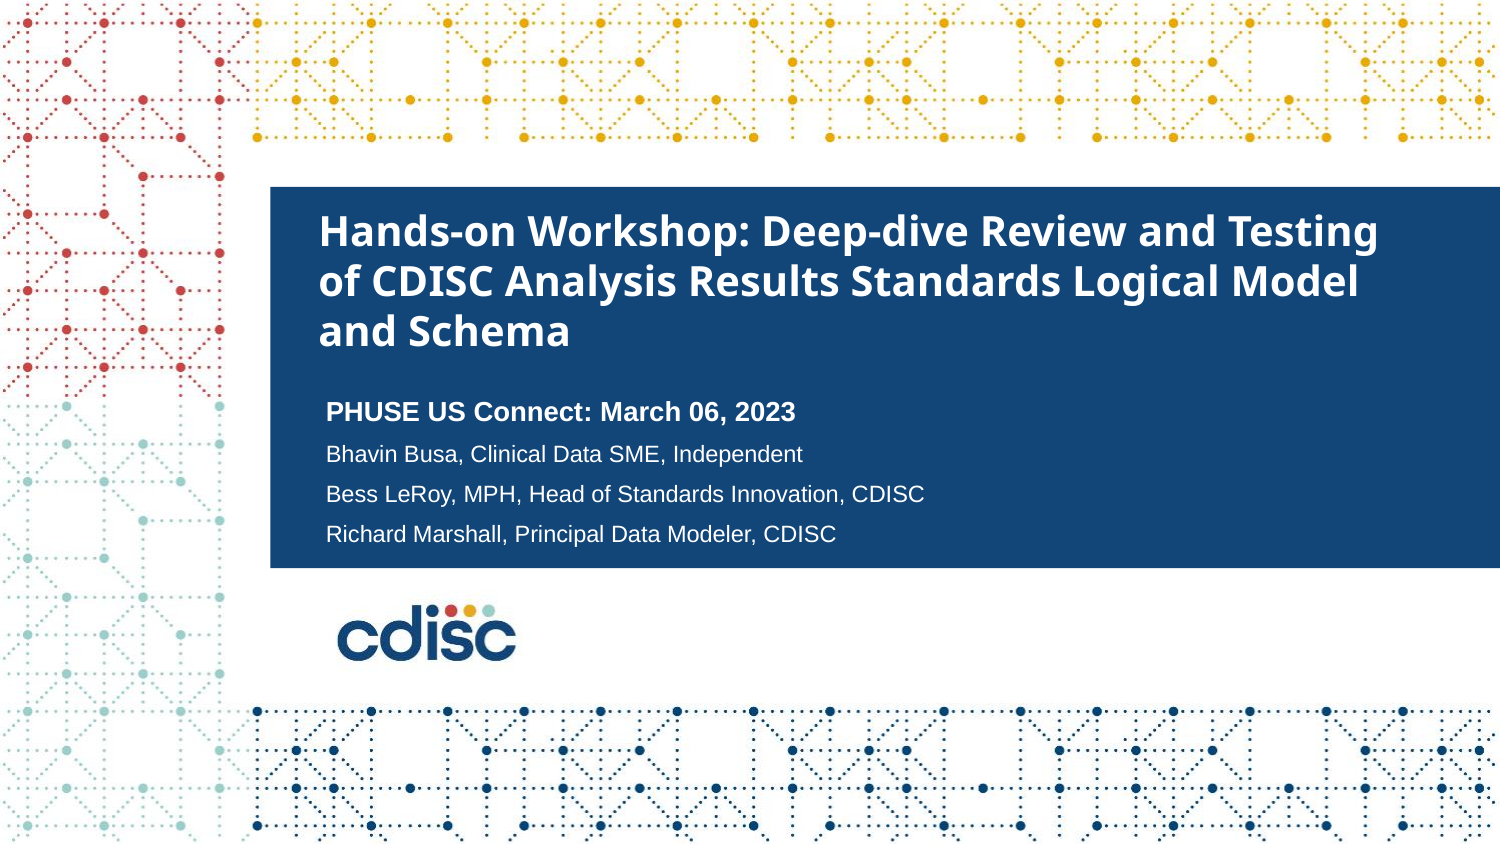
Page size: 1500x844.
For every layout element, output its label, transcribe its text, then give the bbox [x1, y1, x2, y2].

title Hands-on Workshop: Deep-dive Review and Testing of CDISC Analysis Results Standards Logical Model and Schema [318, 212, 1431, 398]
picture [0, 0, 1500, 844]
subtitle PHUSE US Connect: March 06, 2023 Bhavin Busa, Clinical Data SME, Independent Bess LeRoy, MPH, Head of Standards Innovation, CDISC Richard Marshall, Principal Data Modeler, CDISC [325, 397, 1439, 548]
